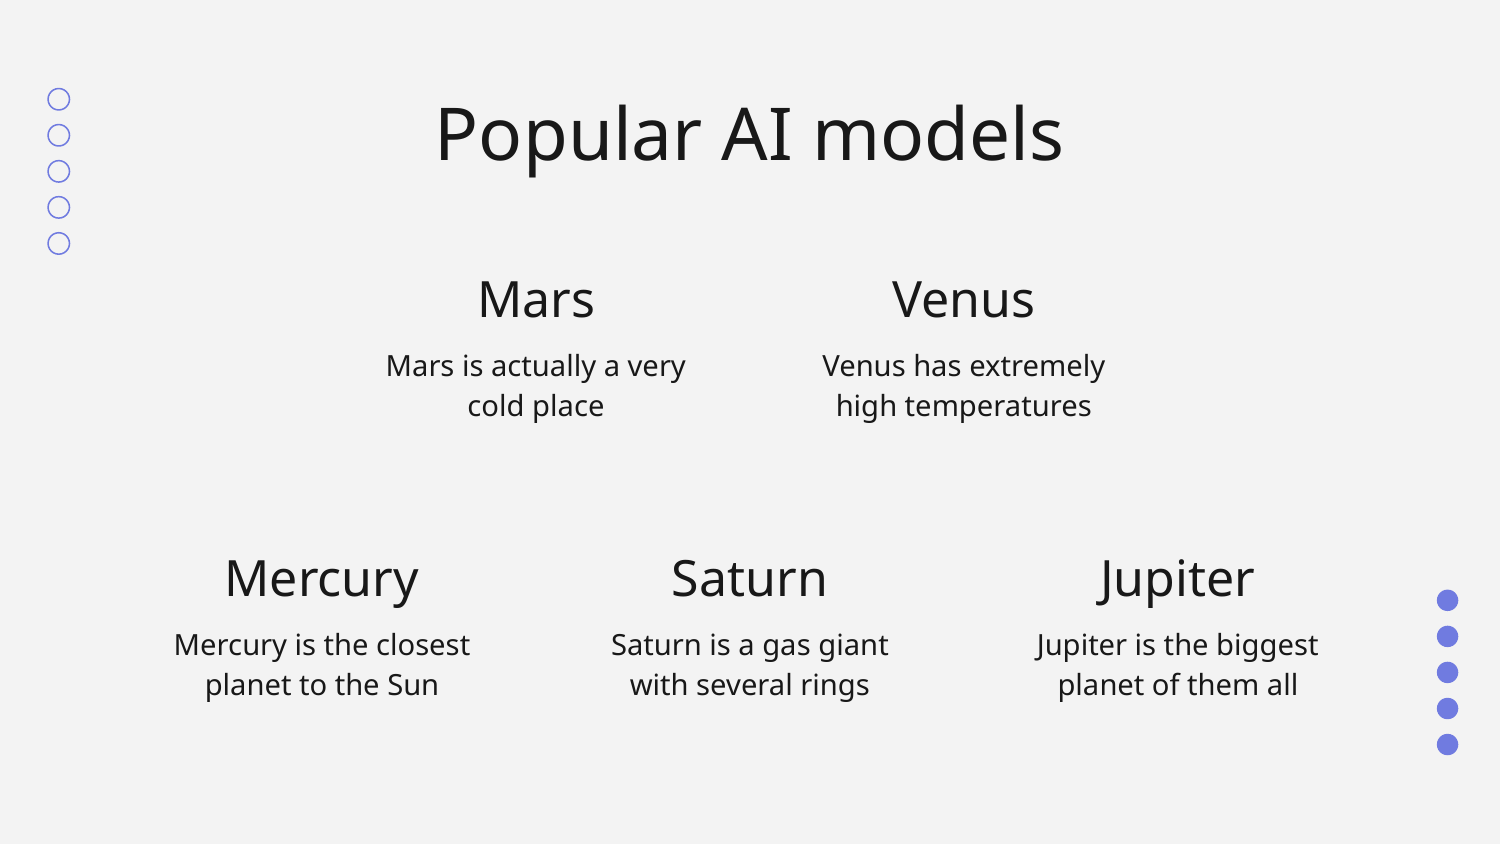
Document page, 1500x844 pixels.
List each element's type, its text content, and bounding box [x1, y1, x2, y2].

title Popular AI models [118, 72, 1382, 167]
subtitle Venus [792, 261, 1136, 343]
subtitle Venus has extremely high temperatures [791, 326, 1136, 431]
subtitle Saturn is a gas giant with several rings [577, 606, 923, 711]
subtitle Mars is actually a very cold place [364, 326, 709, 431]
subtitle Saturn [578, 540, 922, 622]
subtitle Mercury [150, 540, 494, 622]
subtitle Jupiter is the biggest planet of them all [1005, 606, 1350, 711]
subtitle Mars [364, 261, 708, 343]
subtitle Mercury is the closest planet to the Sun [150, 606, 495, 711]
subtitle Jupiter [1006, 540, 1350, 622]
